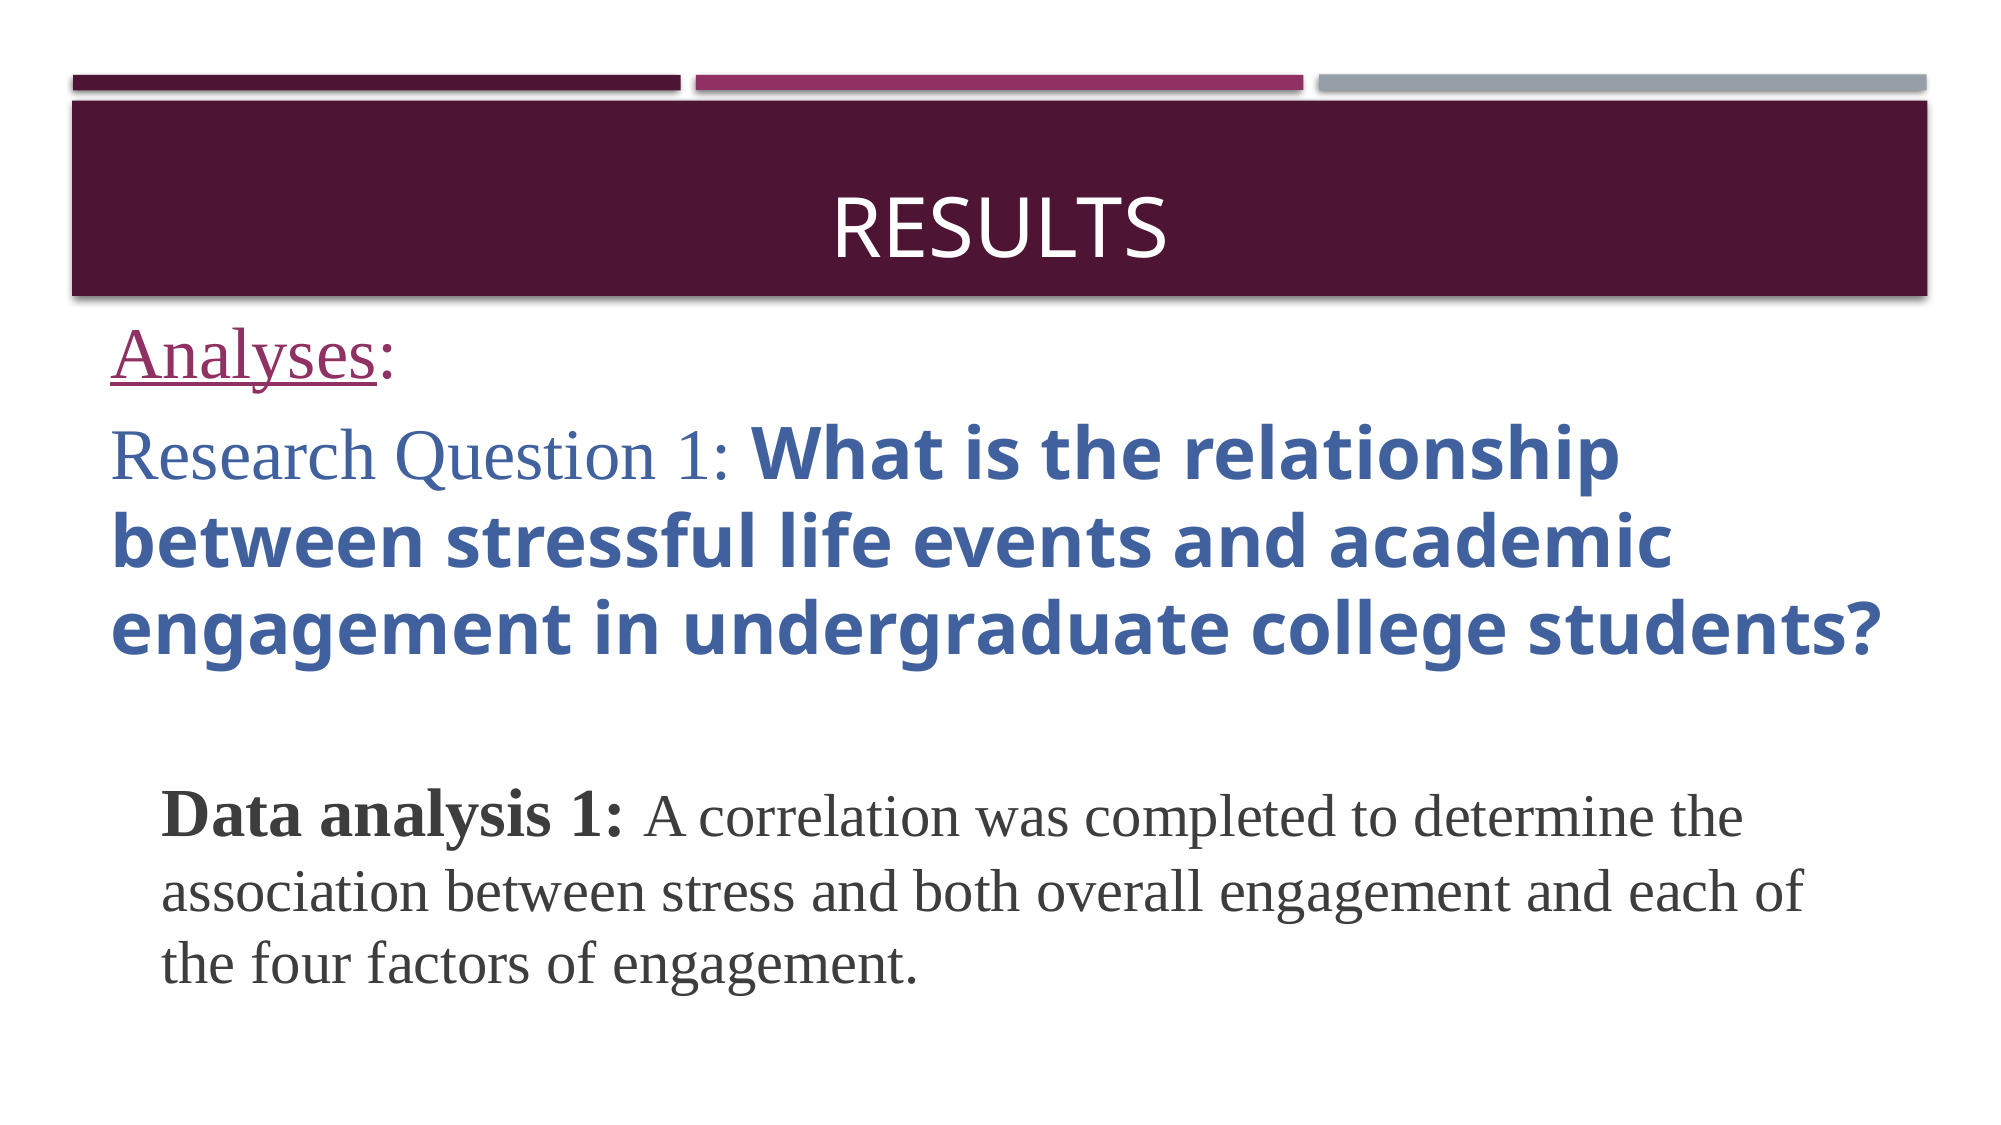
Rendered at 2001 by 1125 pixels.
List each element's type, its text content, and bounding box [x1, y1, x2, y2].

title RESULTs [95, 115, 1905, 282]
list Analyses: Research Question 1: What is the relationship between stressful life events and academic engagement in undergraduate college students? Data analysis 1: A correlation was completed to determine the association between stress and both overall engagement and each of the four factors of engagement. [95, 297, 1905, 1096]
